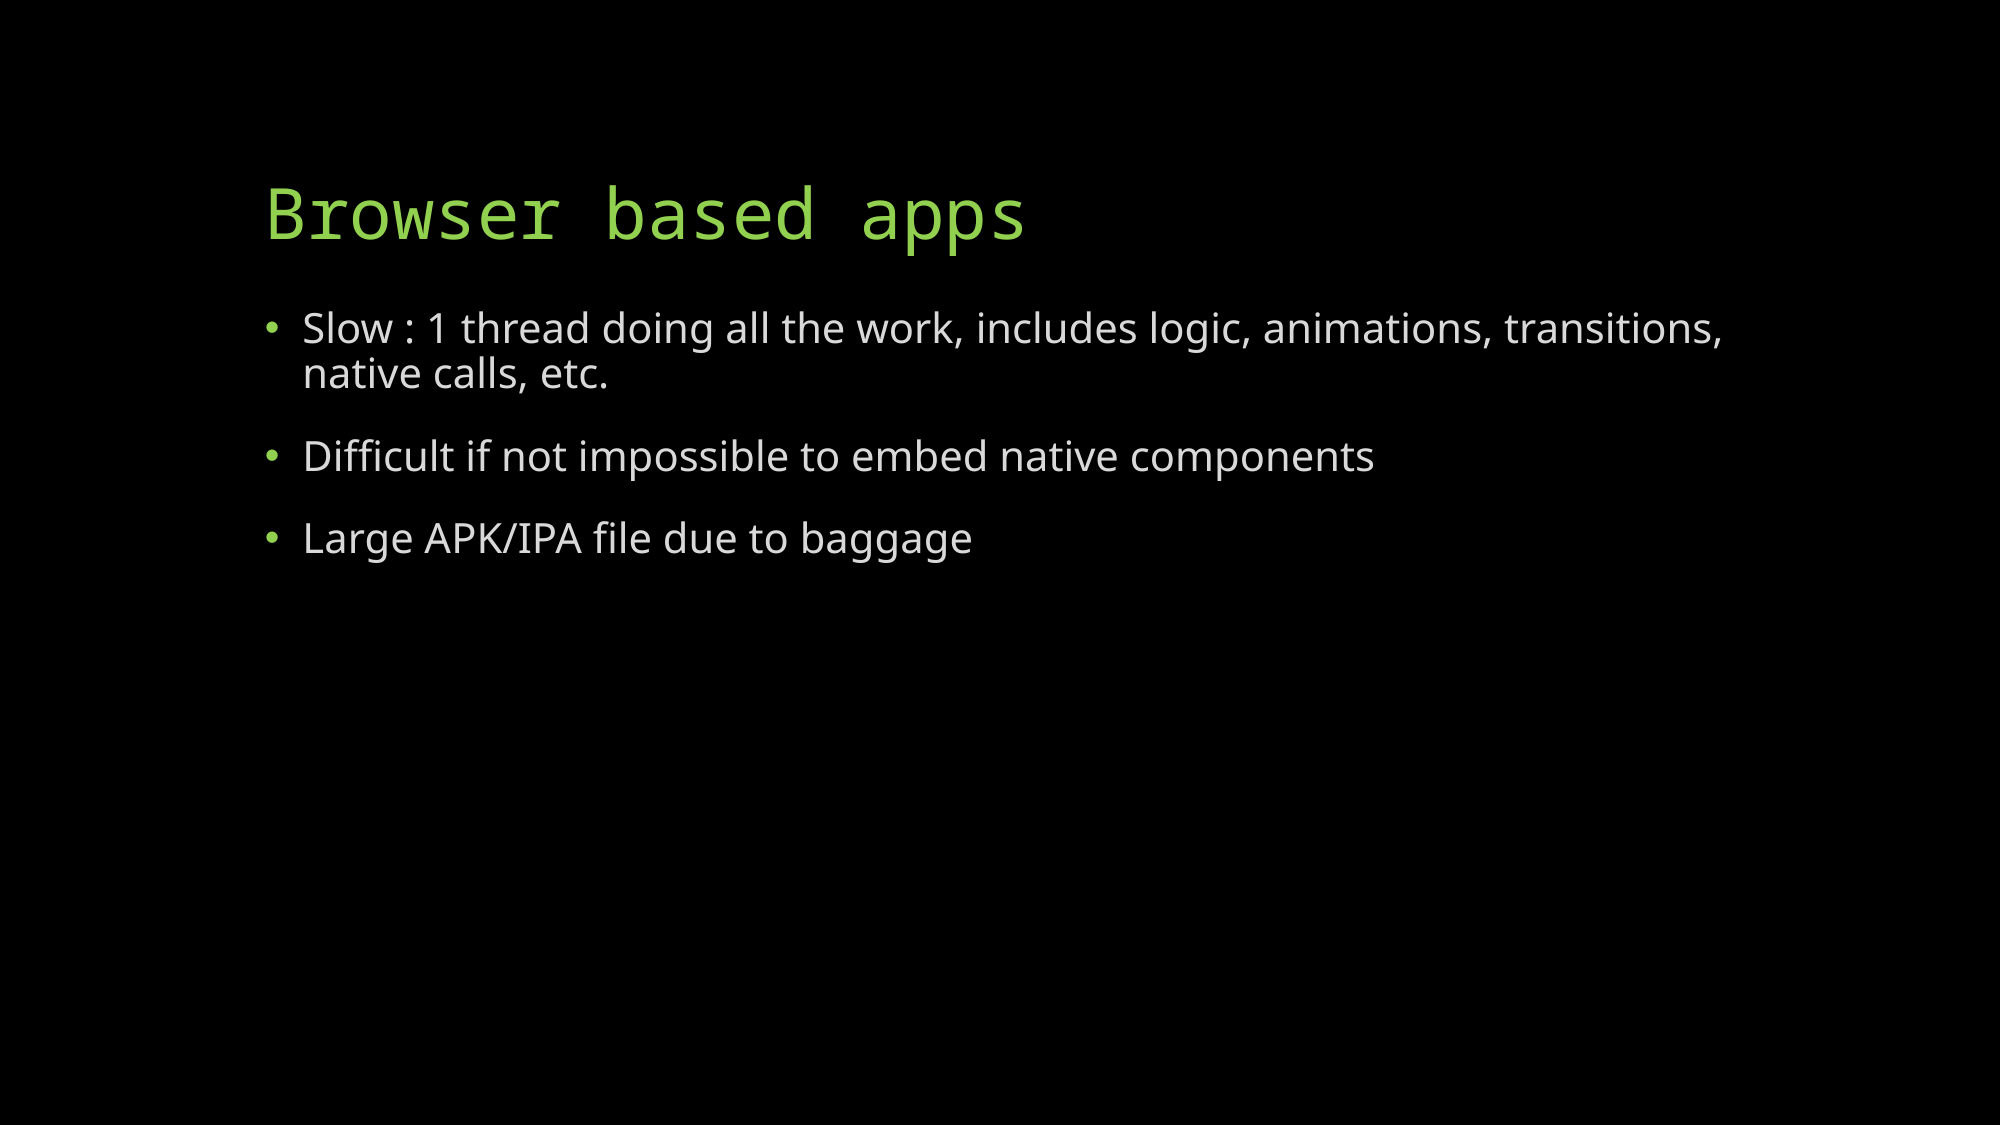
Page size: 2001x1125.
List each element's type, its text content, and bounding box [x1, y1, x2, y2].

title Browser based apps [249, 75, 1750, 263]
list Slow : 1 thread doing all the work, includes logic, animations, transitions, native calls, etc. Difficult if not impossible to embed native components Large APK/IPA file due to baggage [249, 299, 1750, 1000]
